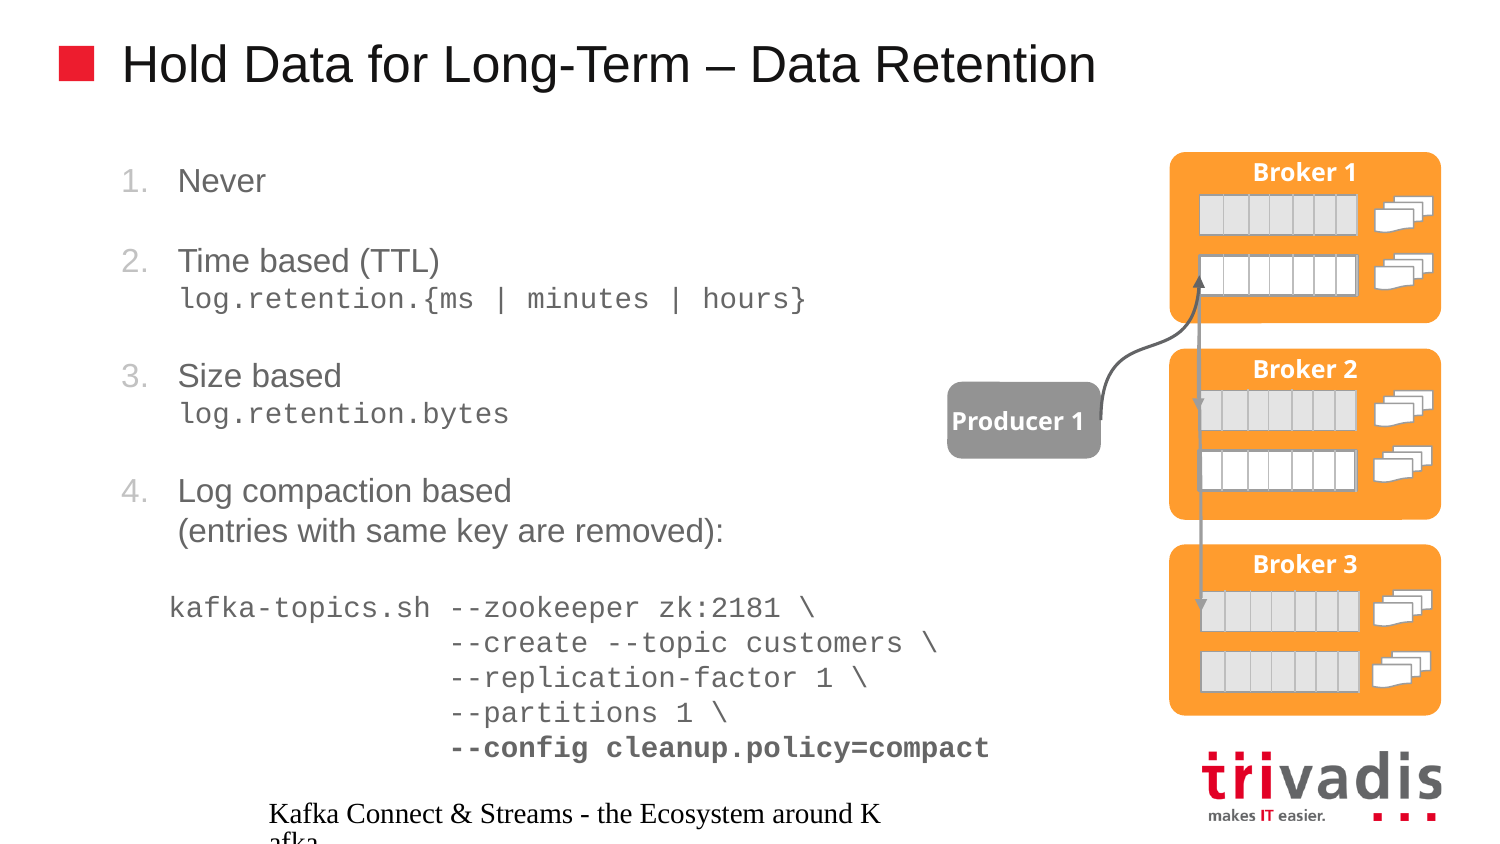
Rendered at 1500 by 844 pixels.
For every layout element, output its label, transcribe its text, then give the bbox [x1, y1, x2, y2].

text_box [1374, 253, 1434, 291]
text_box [1374, 390, 1434, 428]
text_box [1373, 589, 1433, 627]
text_box Never Time based (TTL) log.retention.{ms | minutes | hours} Size based log.retention.bytes Log compaction based (entries with same key are removed): kafka-topics.sh --zookeeper zk:2181 \ --create --topic customers \ --replication-factor 1 \ --partitions 1 \ --config cleanup.policy=compact [106, 152, 1442, 844]
footer Kafka Connect & Streams - the Ecosystem around Kafka [253, 788, 897, 834]
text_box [1373, 445, 1433, 483]
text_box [1372, 651, 1431, 689]
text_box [1207, 389, 1357, 492]
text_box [1100, 275, 1200, 421]
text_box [1200, 589, 1360, 693]
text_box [1199, 193, 1358, 297]
title Hold Data for Long-Term – Data Retention [103, 20, 1442, 140]
